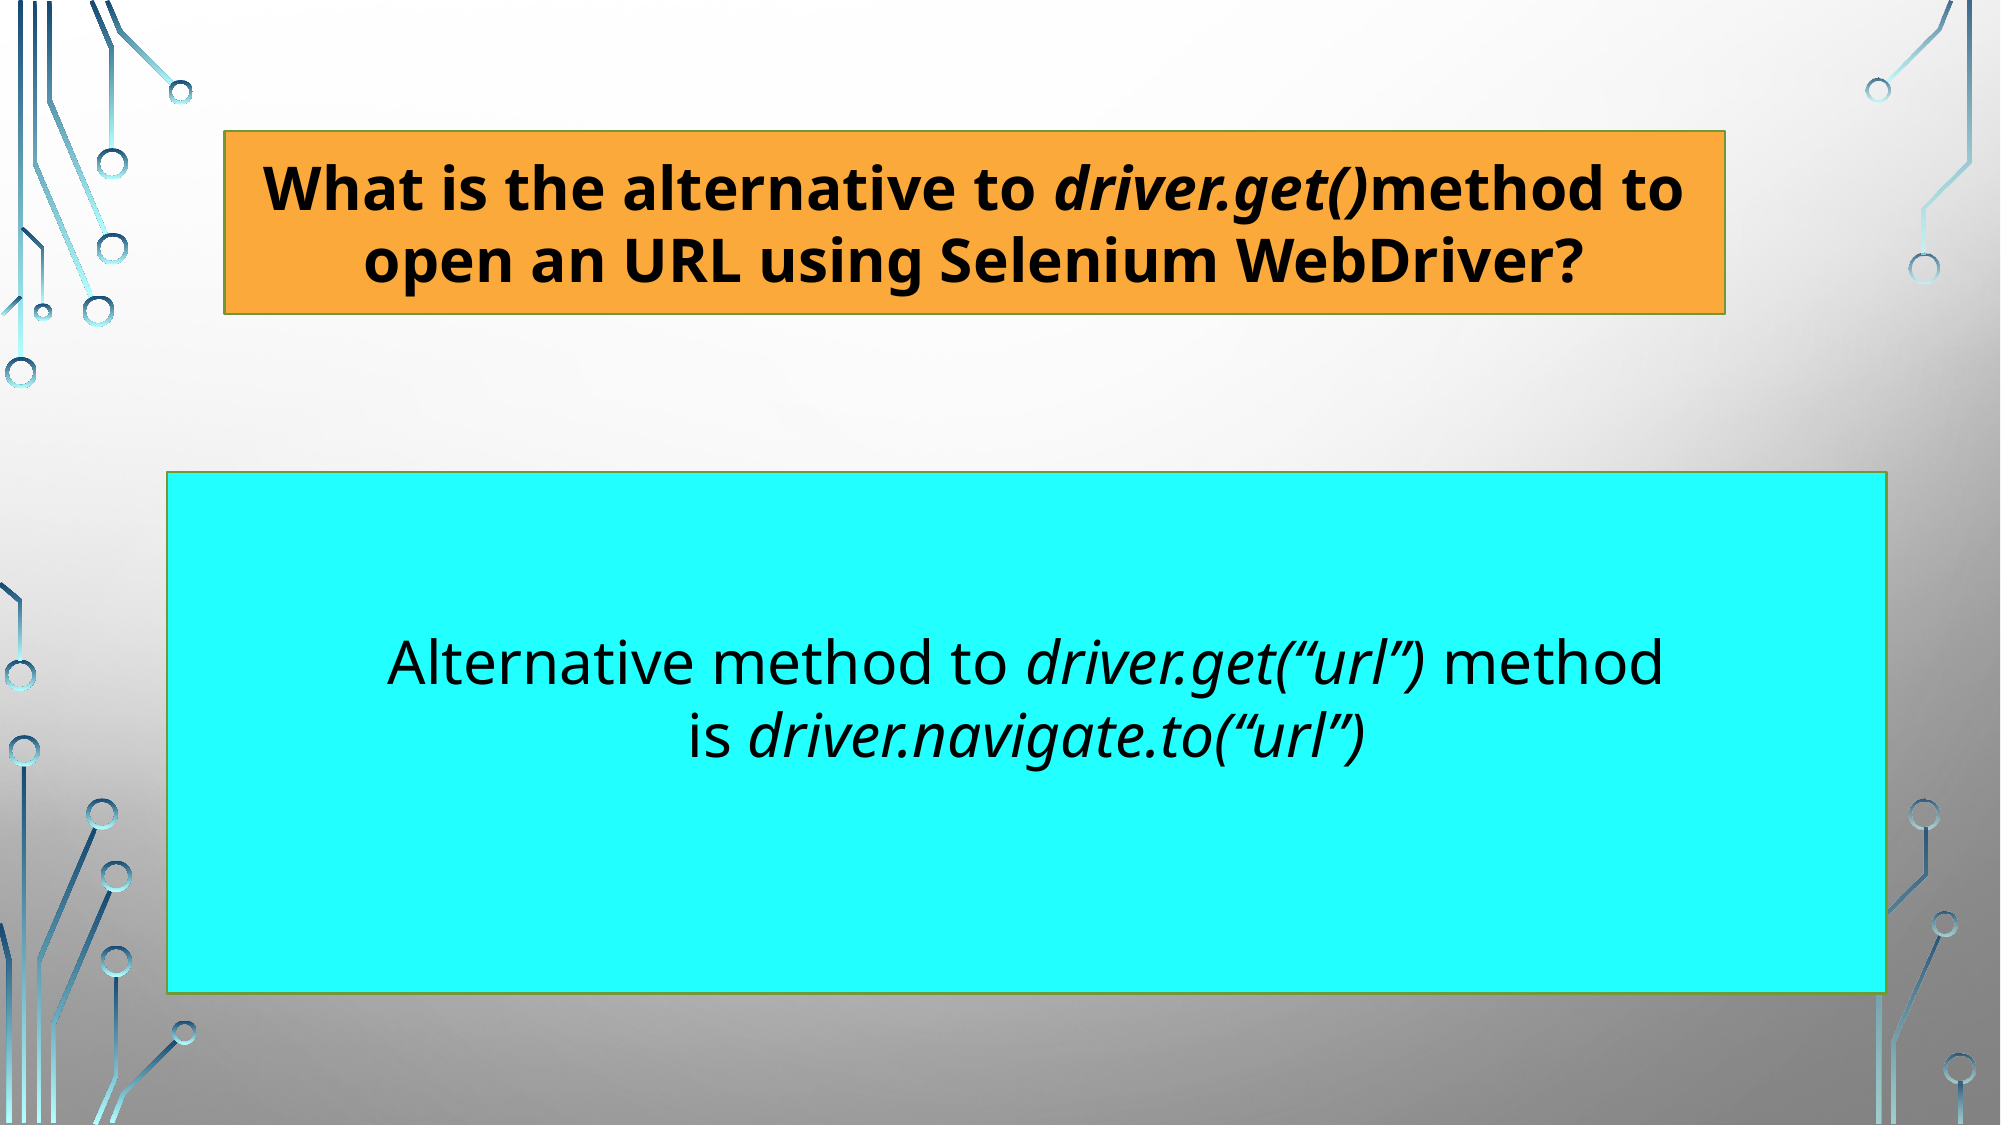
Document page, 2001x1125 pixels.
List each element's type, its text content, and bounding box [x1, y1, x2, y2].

text_box Alternative method to driver.get(“url”) method is driver.navigate.to(“url”) [166, 471, 1888, 995]
text_box What is the alternative to driver.get()method to open an URL using Selenium WebDriver? [223, 130, 1726, 315]
